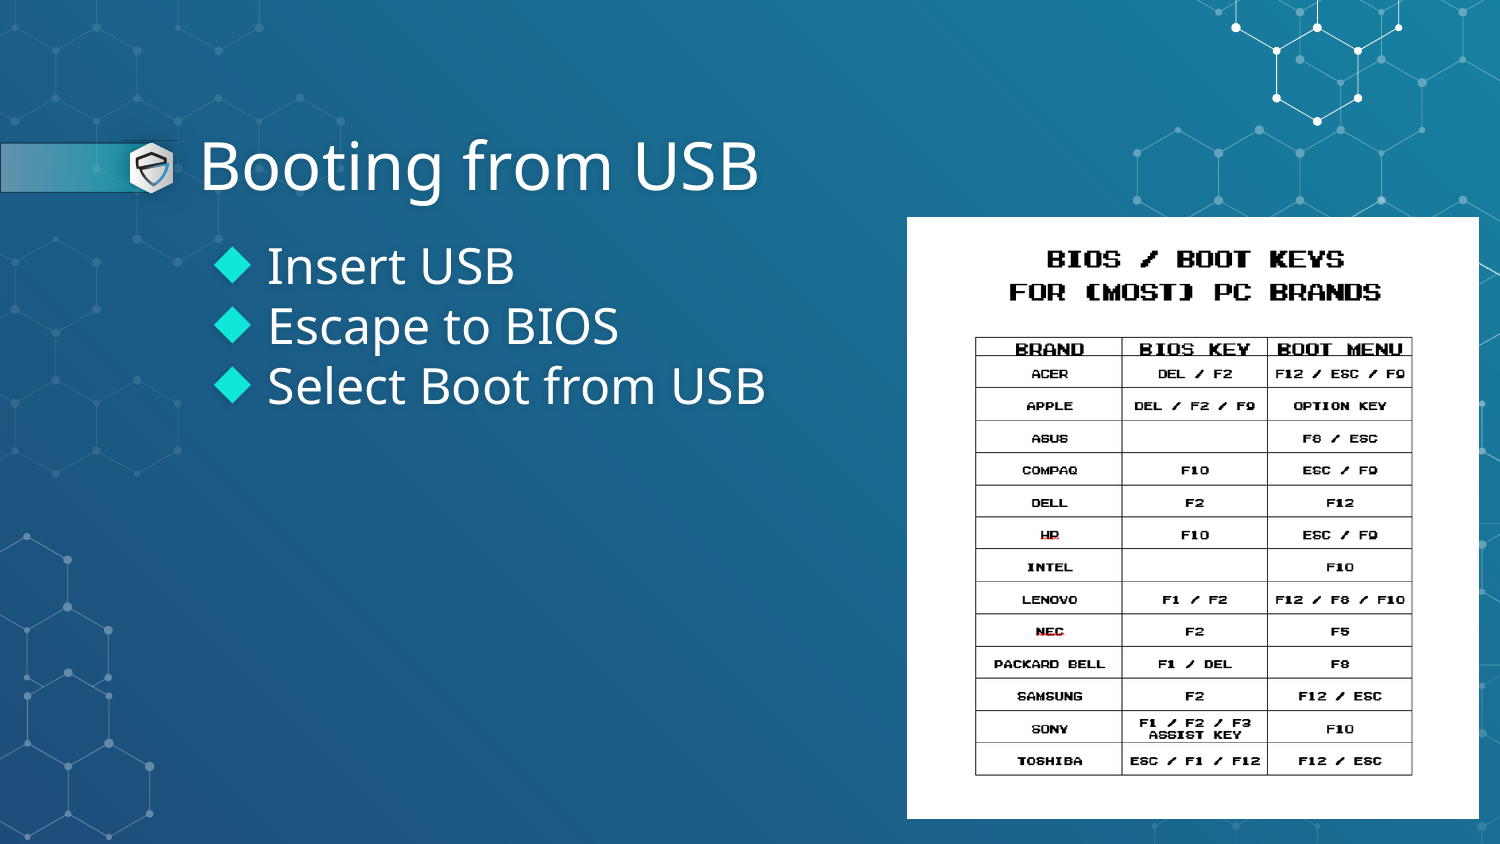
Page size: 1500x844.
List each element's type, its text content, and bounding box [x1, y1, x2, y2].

picture [907, 217, 1479, 819]
picture [121, 140, 178, 198]
list Insert USB Escape to BIOS Select Boot from USB [192, 234, 902, 733]
title Booting from USB [198, 140, 1302, 198]
